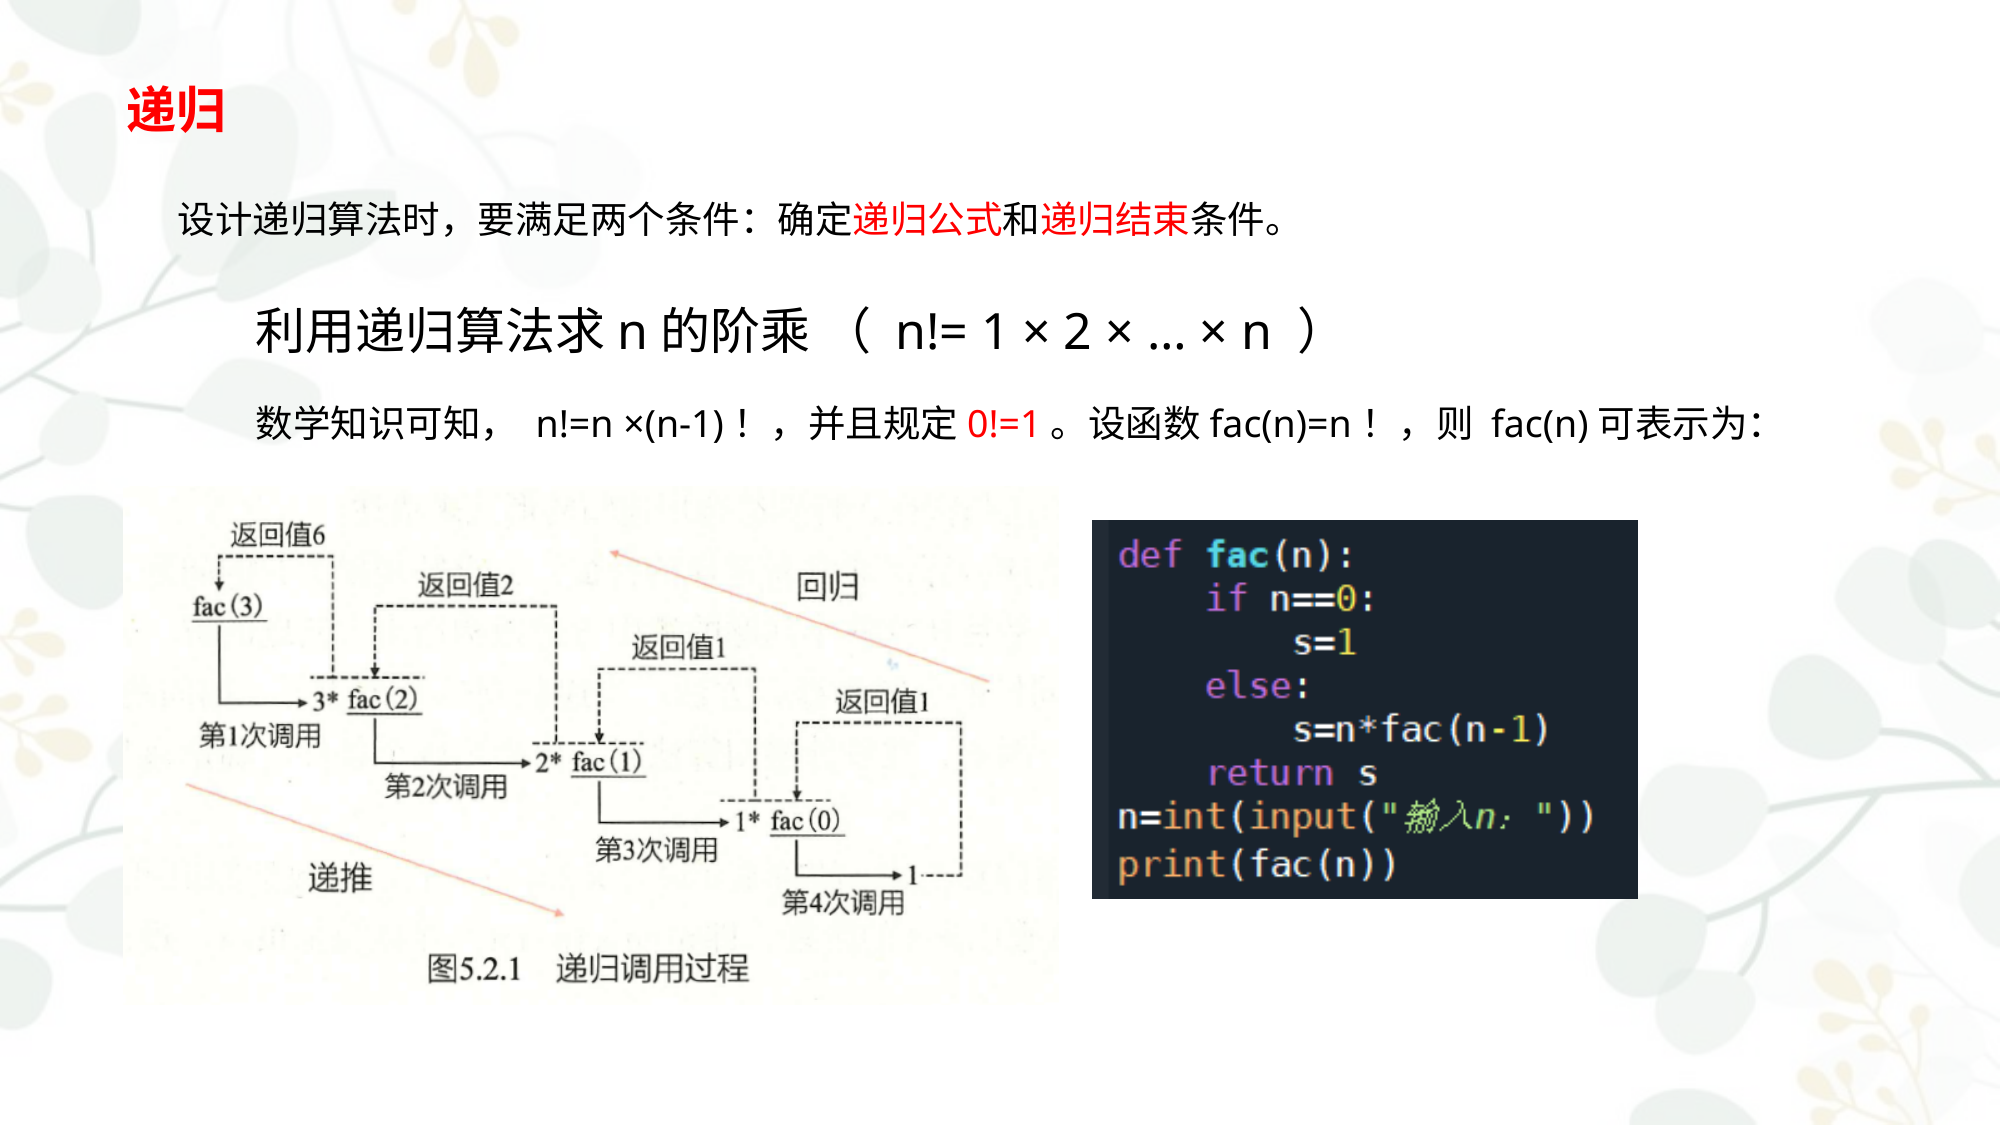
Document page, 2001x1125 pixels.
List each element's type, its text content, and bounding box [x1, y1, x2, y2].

picture [1092, 520, 1638, 899]
text_box 数学知识可知， n!=n ×(n-1)！，并且规定0!=1。设函数fac(n)=n！，则 fac(n)可表示为： [240, 392, 1824, 453]
text_box 利用递归算法求n的阶乘 （ n!= 1 × 2 × … × n ） [240, 292, 1465, 367]
title 递归 [109, 72, 1891, 146]
text_box 设计递归算法时，要满足两个条件：确定递归公式和递归结束条件。 [162, 188, 1465, 249]
picture [123, 486, 1059, 1005]
